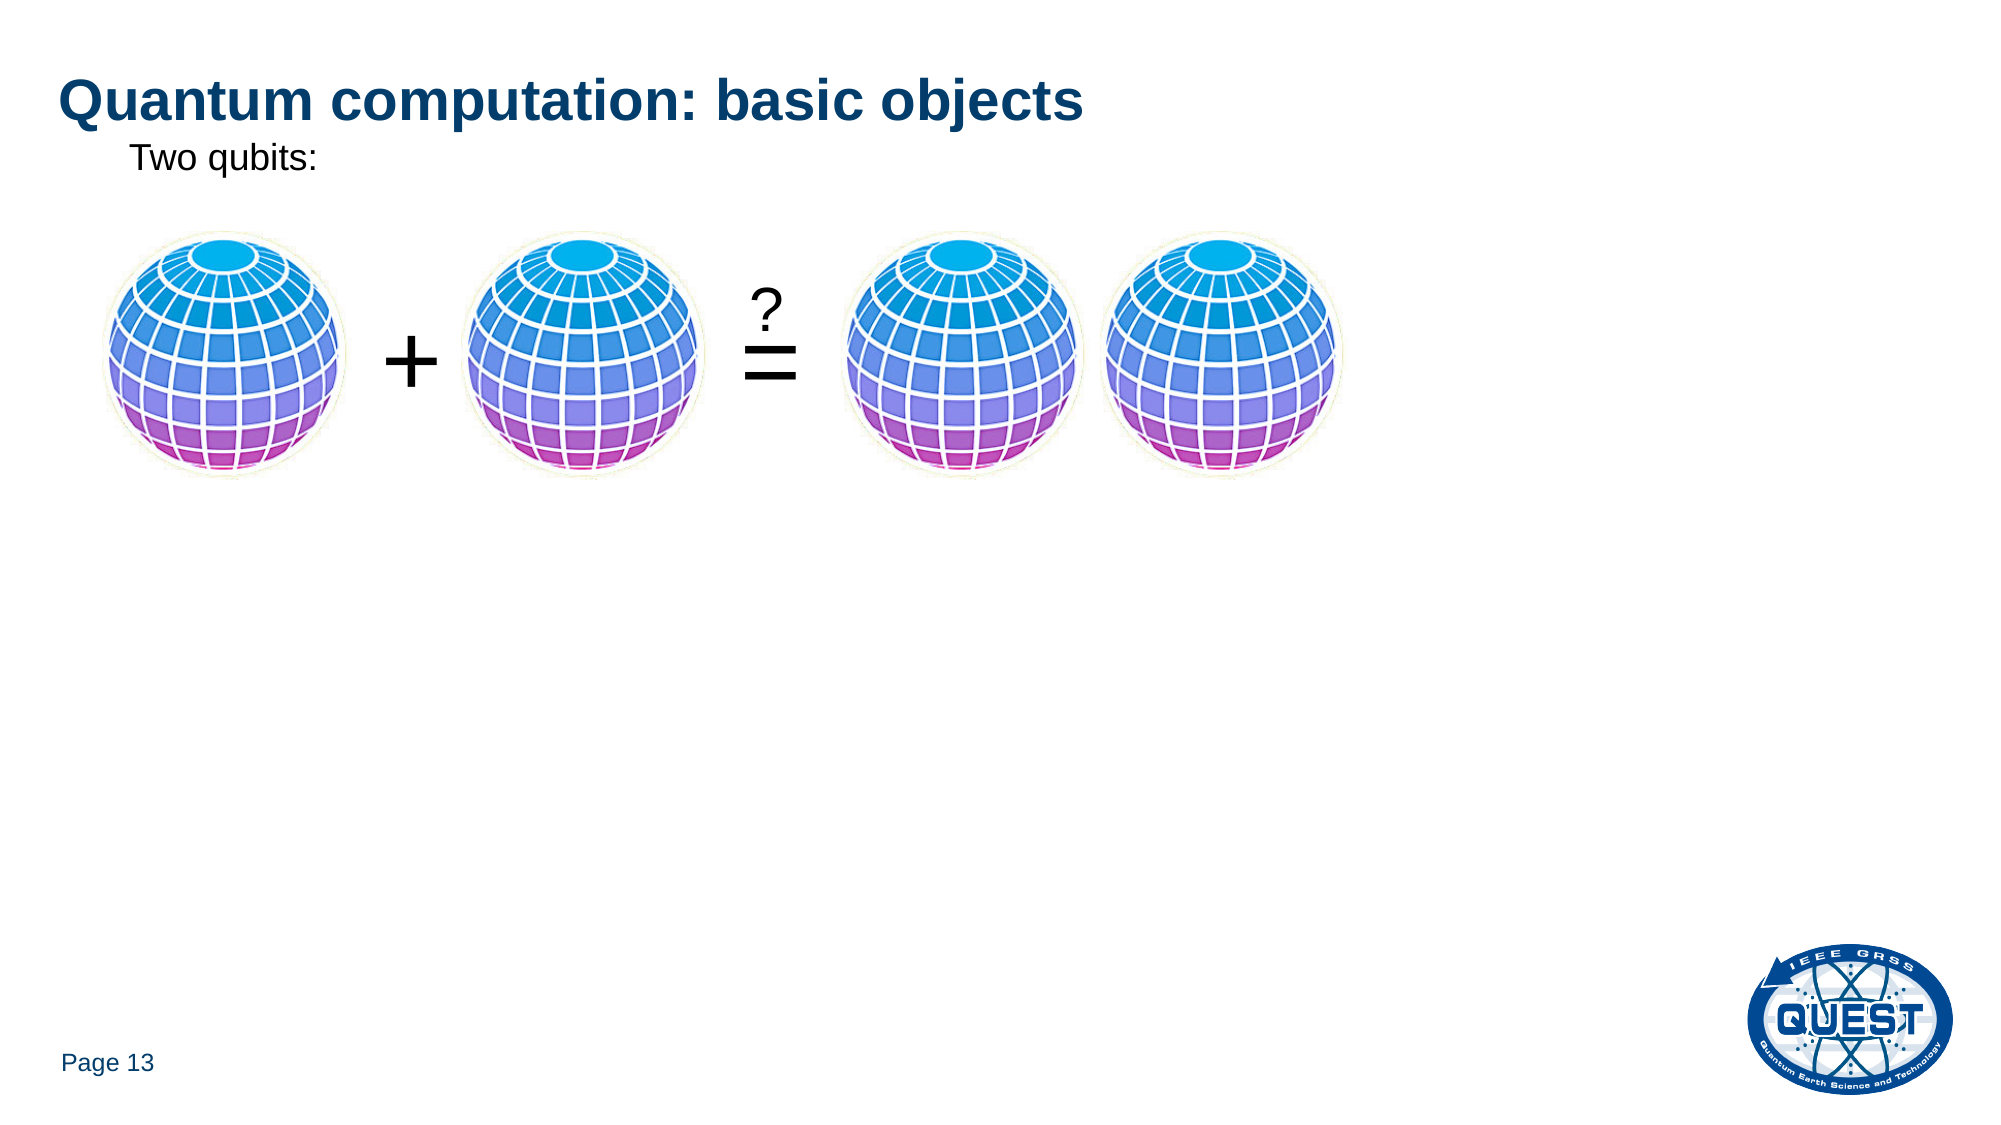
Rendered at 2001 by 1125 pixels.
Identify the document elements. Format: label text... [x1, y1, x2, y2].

text_box + [366, 285, 456, 425]
text_box = [726, 285, 821, 426]
text_box ? [734, 261, 830, 352]
picture [1700, 940, 2000, 1099]
picture [840, 231, 1359, 480]
slide_number Page 13 [60, 1046, 179, 1084]
picture [461, 231, 721, 480]
picture [102, 231, 362, 480]
title Quantum computation: basic objects [59, 53, 1938, 161]
text_box Two qubits: [114, 125, 871, 186]
